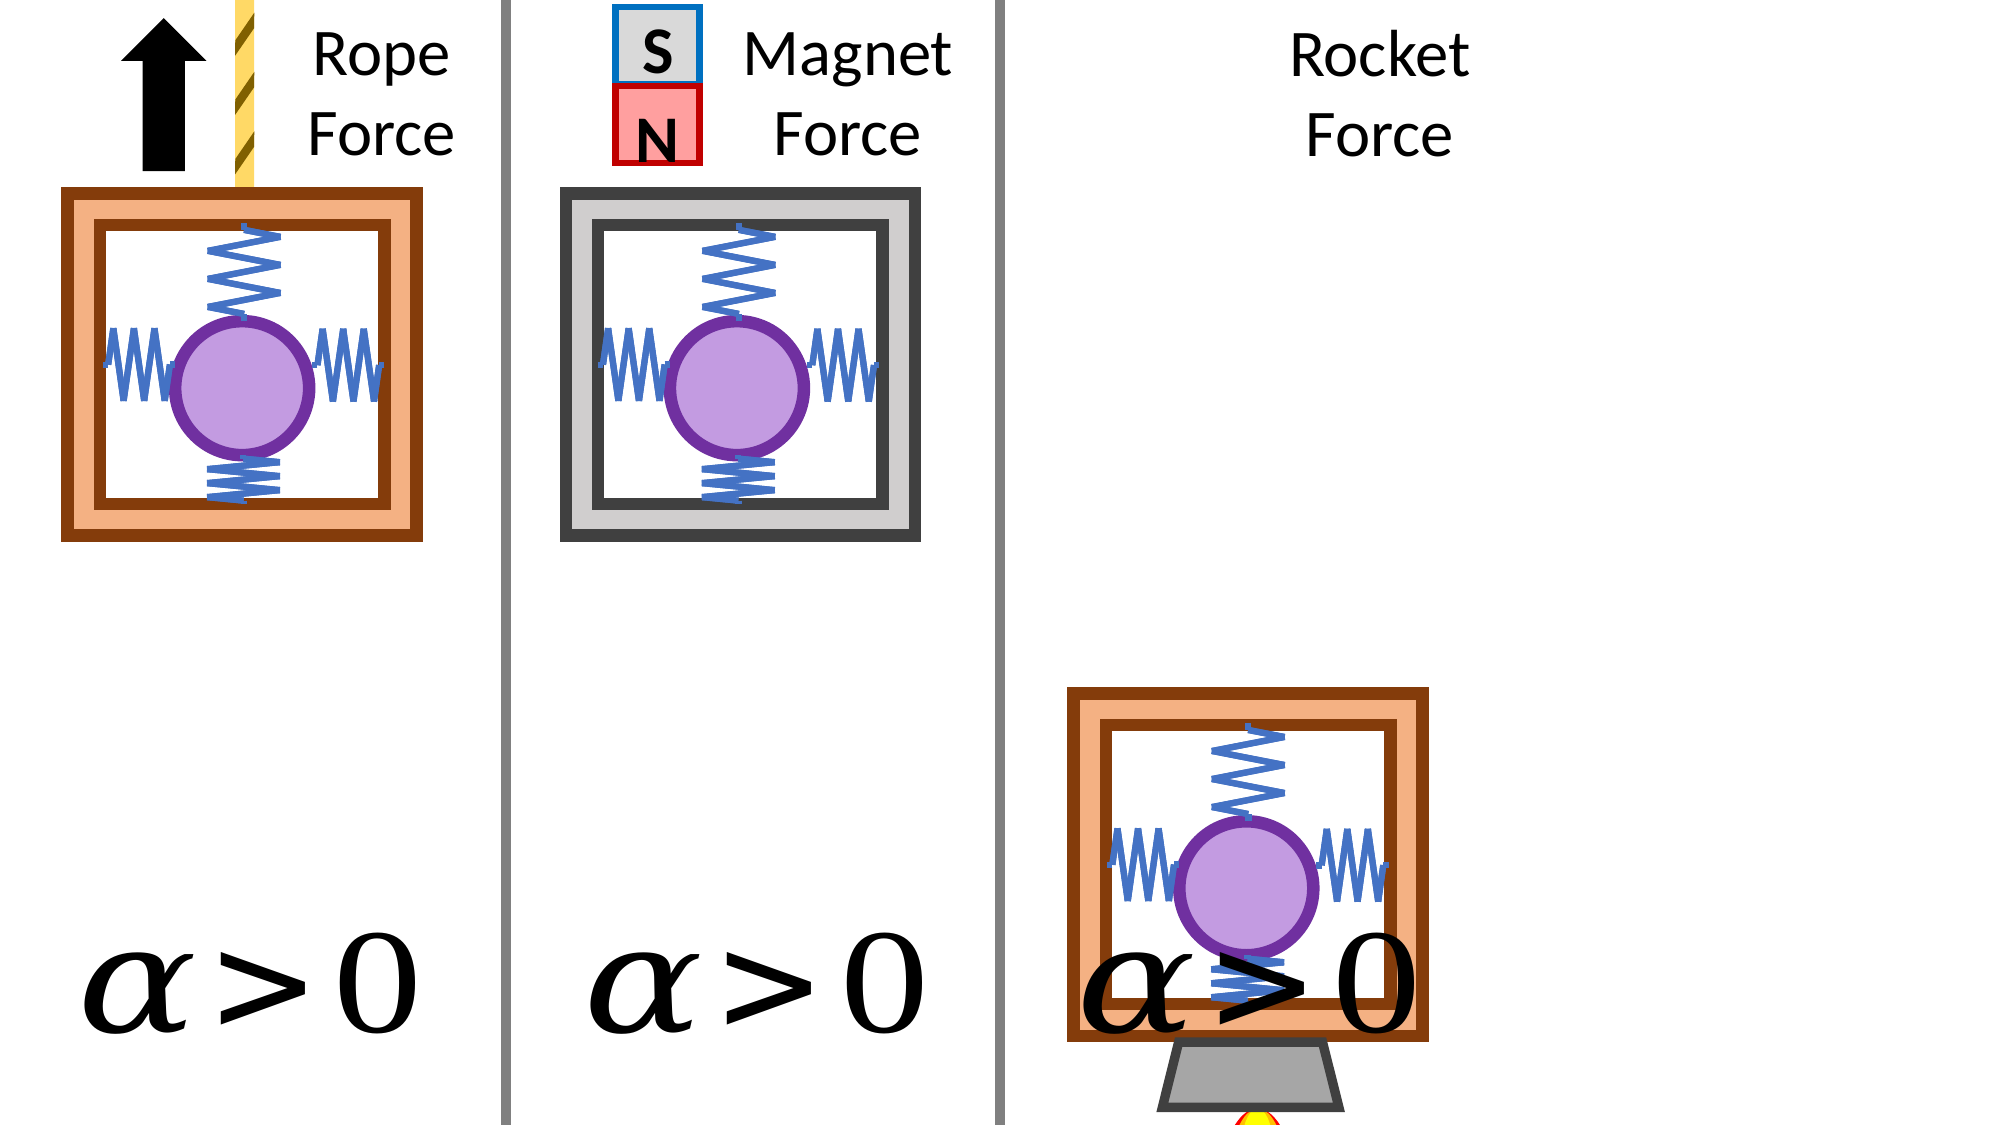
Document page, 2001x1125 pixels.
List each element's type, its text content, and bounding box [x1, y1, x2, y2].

text_box Rope Force [506, 1, 517, 176]
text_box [67, 0, 417, 536]
text_box Rocket Force [1245, 2, 1515, 177]
text_box Rope Force [417, 1, 505, 176]
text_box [615, 0, 983, 178]
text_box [565, 193, 915, 536]
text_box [1073, 693, 1423, 1125]
